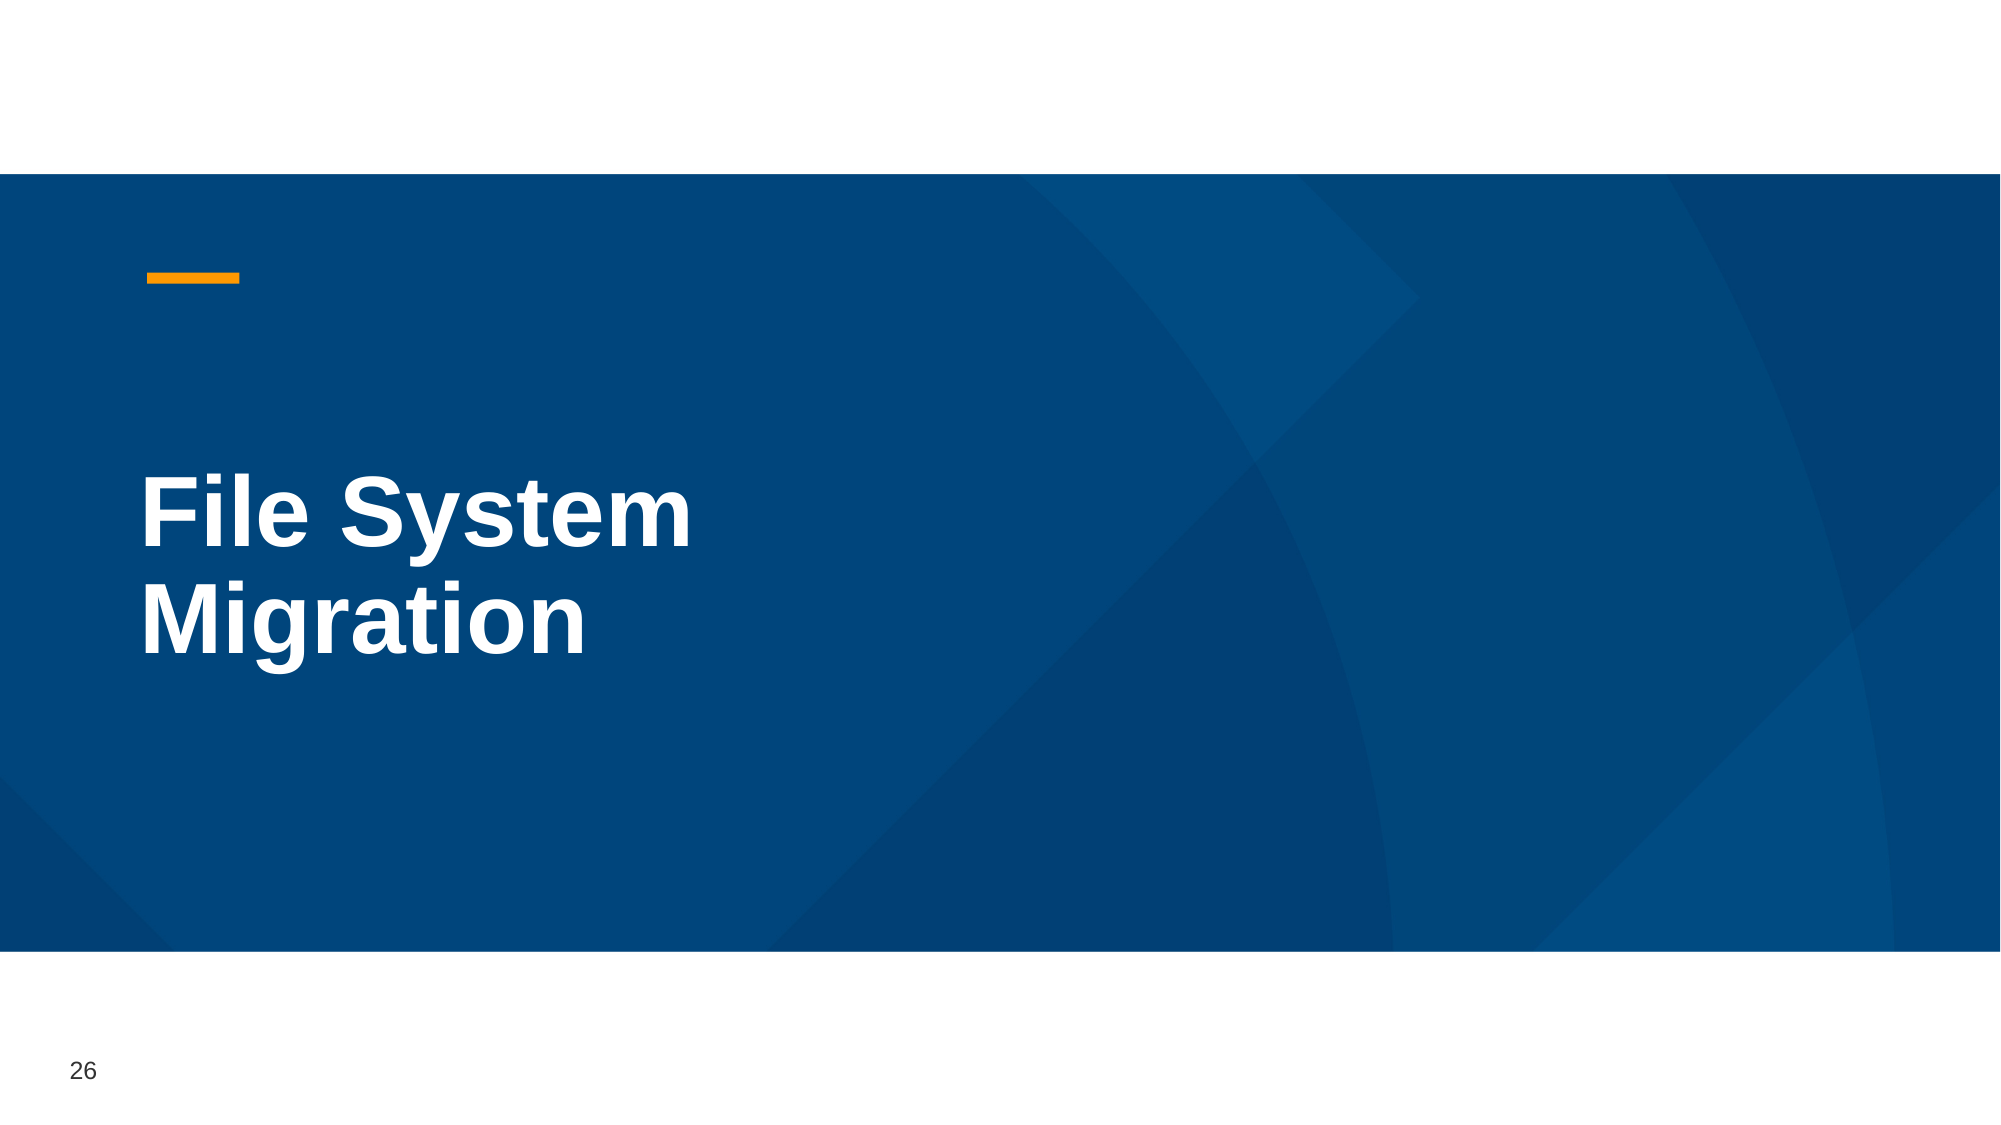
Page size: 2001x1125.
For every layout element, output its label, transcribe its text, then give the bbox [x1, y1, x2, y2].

picture [0, 0, 2001, 1125]
title File System Migration [124, 362, 1095, 773]
slide_number 26 [0, 1039, 113, 1100]
